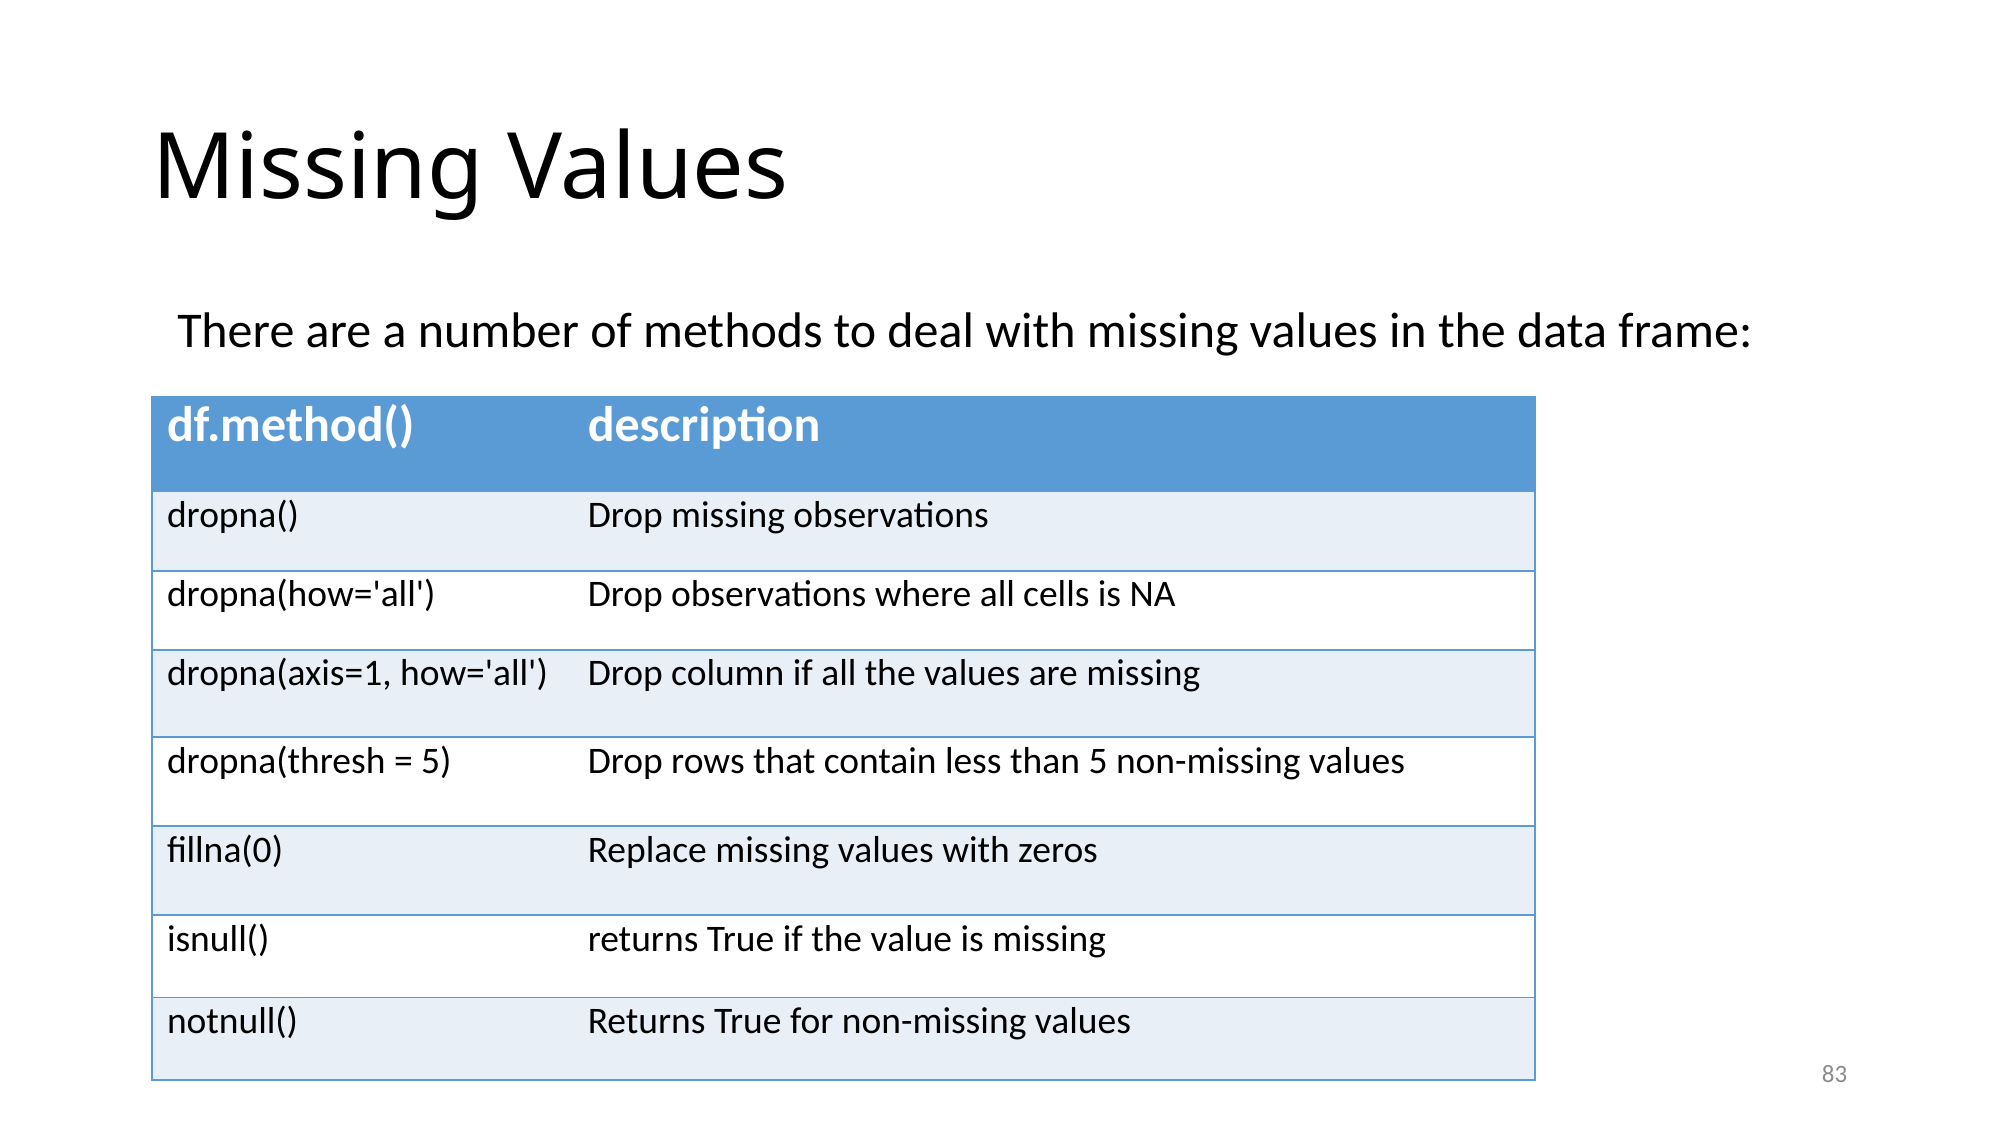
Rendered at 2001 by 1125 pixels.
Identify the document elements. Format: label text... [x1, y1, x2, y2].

table_header description [573, 398, 1534, 491]
title Missing Values [137, 59, 1863, 278]
table_cell dropna(thresh = 5) [153, 738, 573, 825]
table_cell Drop rows that contain less than 5 non-missing values [573, 738, 1534, 825]
table_cell Drop missing observations [573, 492, 1534, 570]
table_header df.method() [153, 398, 573, 491]
table_cell dropna(how='all') [153, 572, 573, 649]
table_cell Drop column if all the values are missing [573, 651, 1534, 736]
table_cell fillna(0) [153, 827, 573, 914]
table_cell Returns True for non-missing values [573, 998, 1534, 1079]
table_cell isnull() [153, 916, 573, 997]
table_cell notnull() [153, 998, 573, 1079]
table_cell dropna() [153, 492, 573, 570]
slide_number 83 [1412, 1042, 1863, 1103]
text_box There are a number of methods to deal with missing values in the data frame: [162, 290, 1872, 366]
table_cell Drop observations where all cells is NA [573, 572, 1534, 649]
table_cell dropna(axis=1, how='all') [153, 651, 573, 736]
table_cell Replace missing values with zeros [573, 827, 1534, 914]
table_cell returns True if the value is missing [573, 916, 1534, 997]
